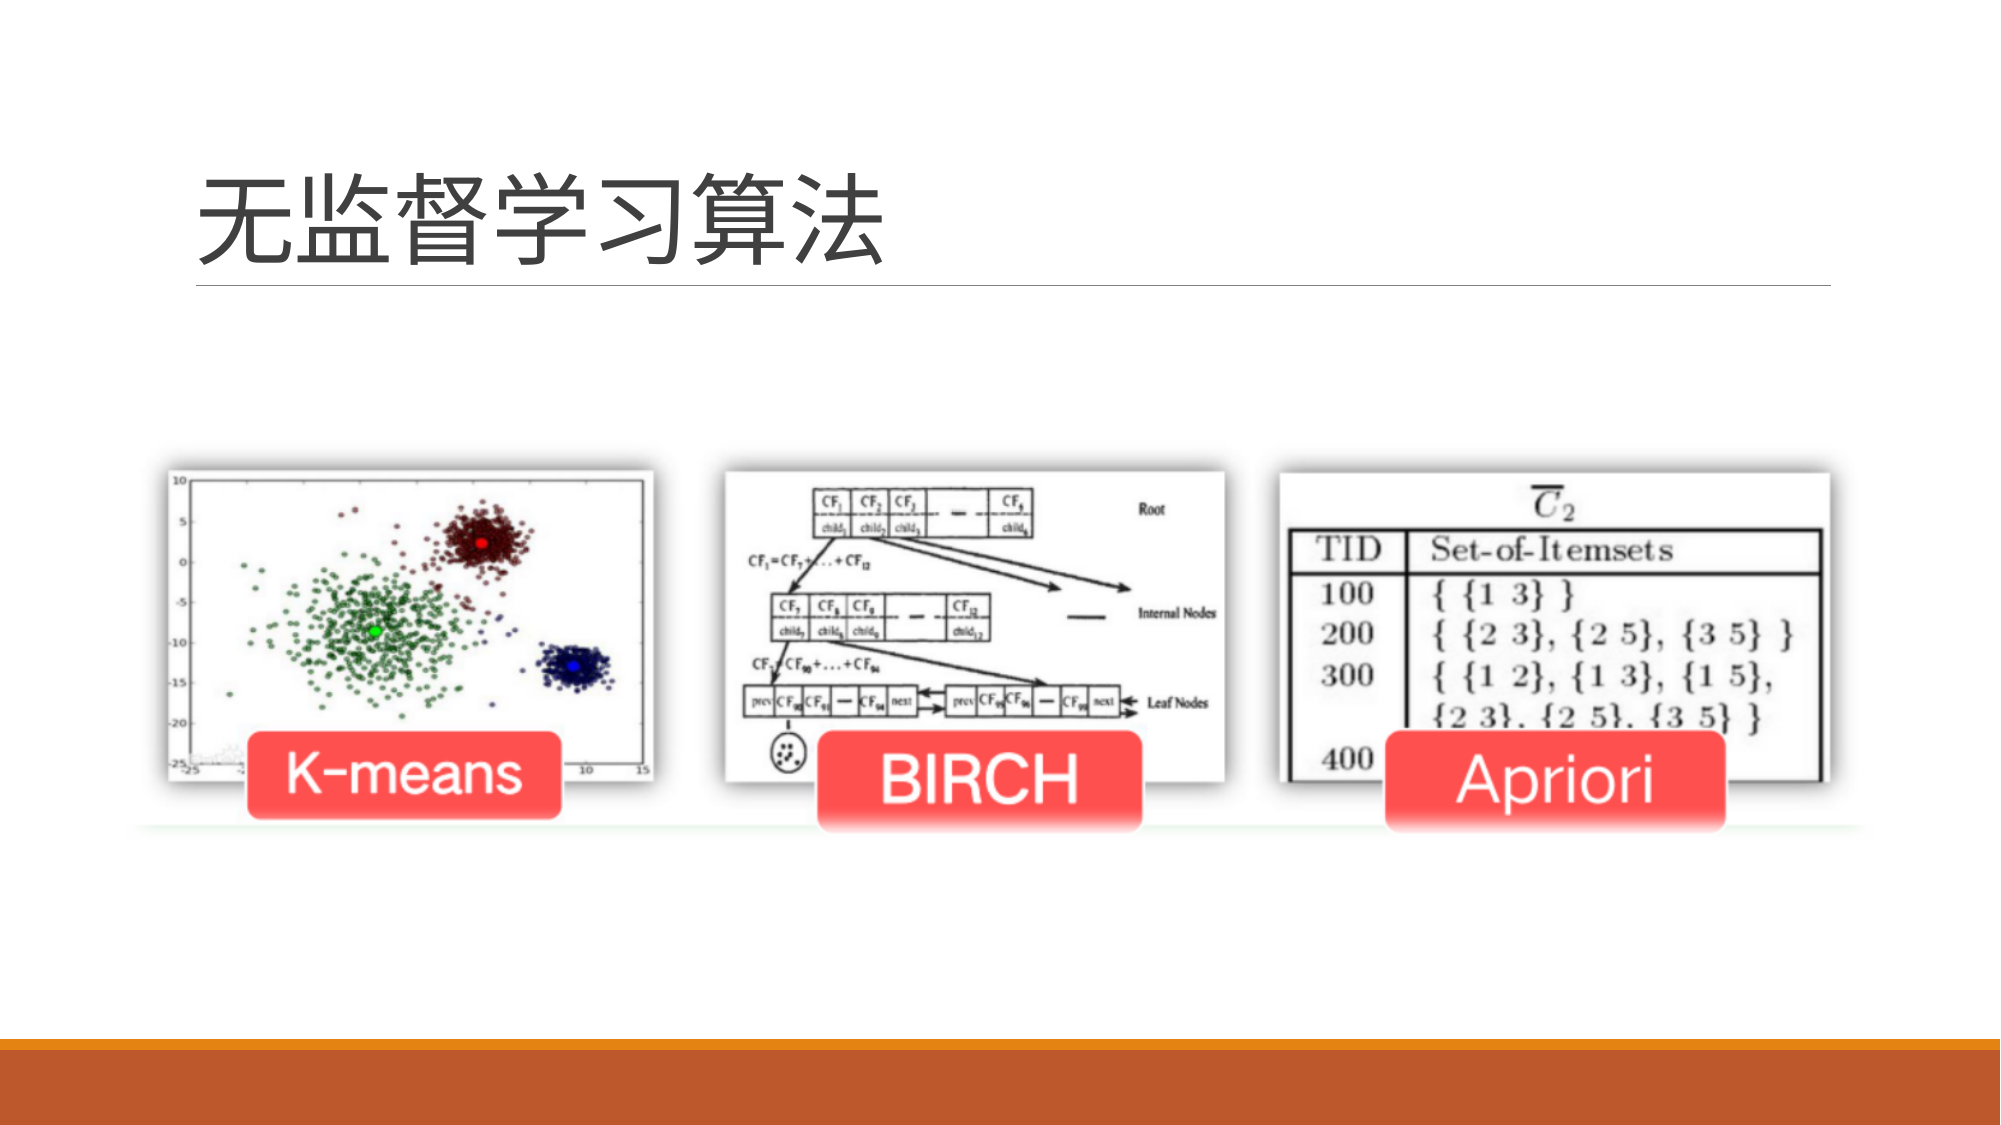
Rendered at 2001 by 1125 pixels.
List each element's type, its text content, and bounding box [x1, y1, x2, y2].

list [126, 427, 1874, 841]
title 无监督学习算法 [180, 47, 1830, 285]
